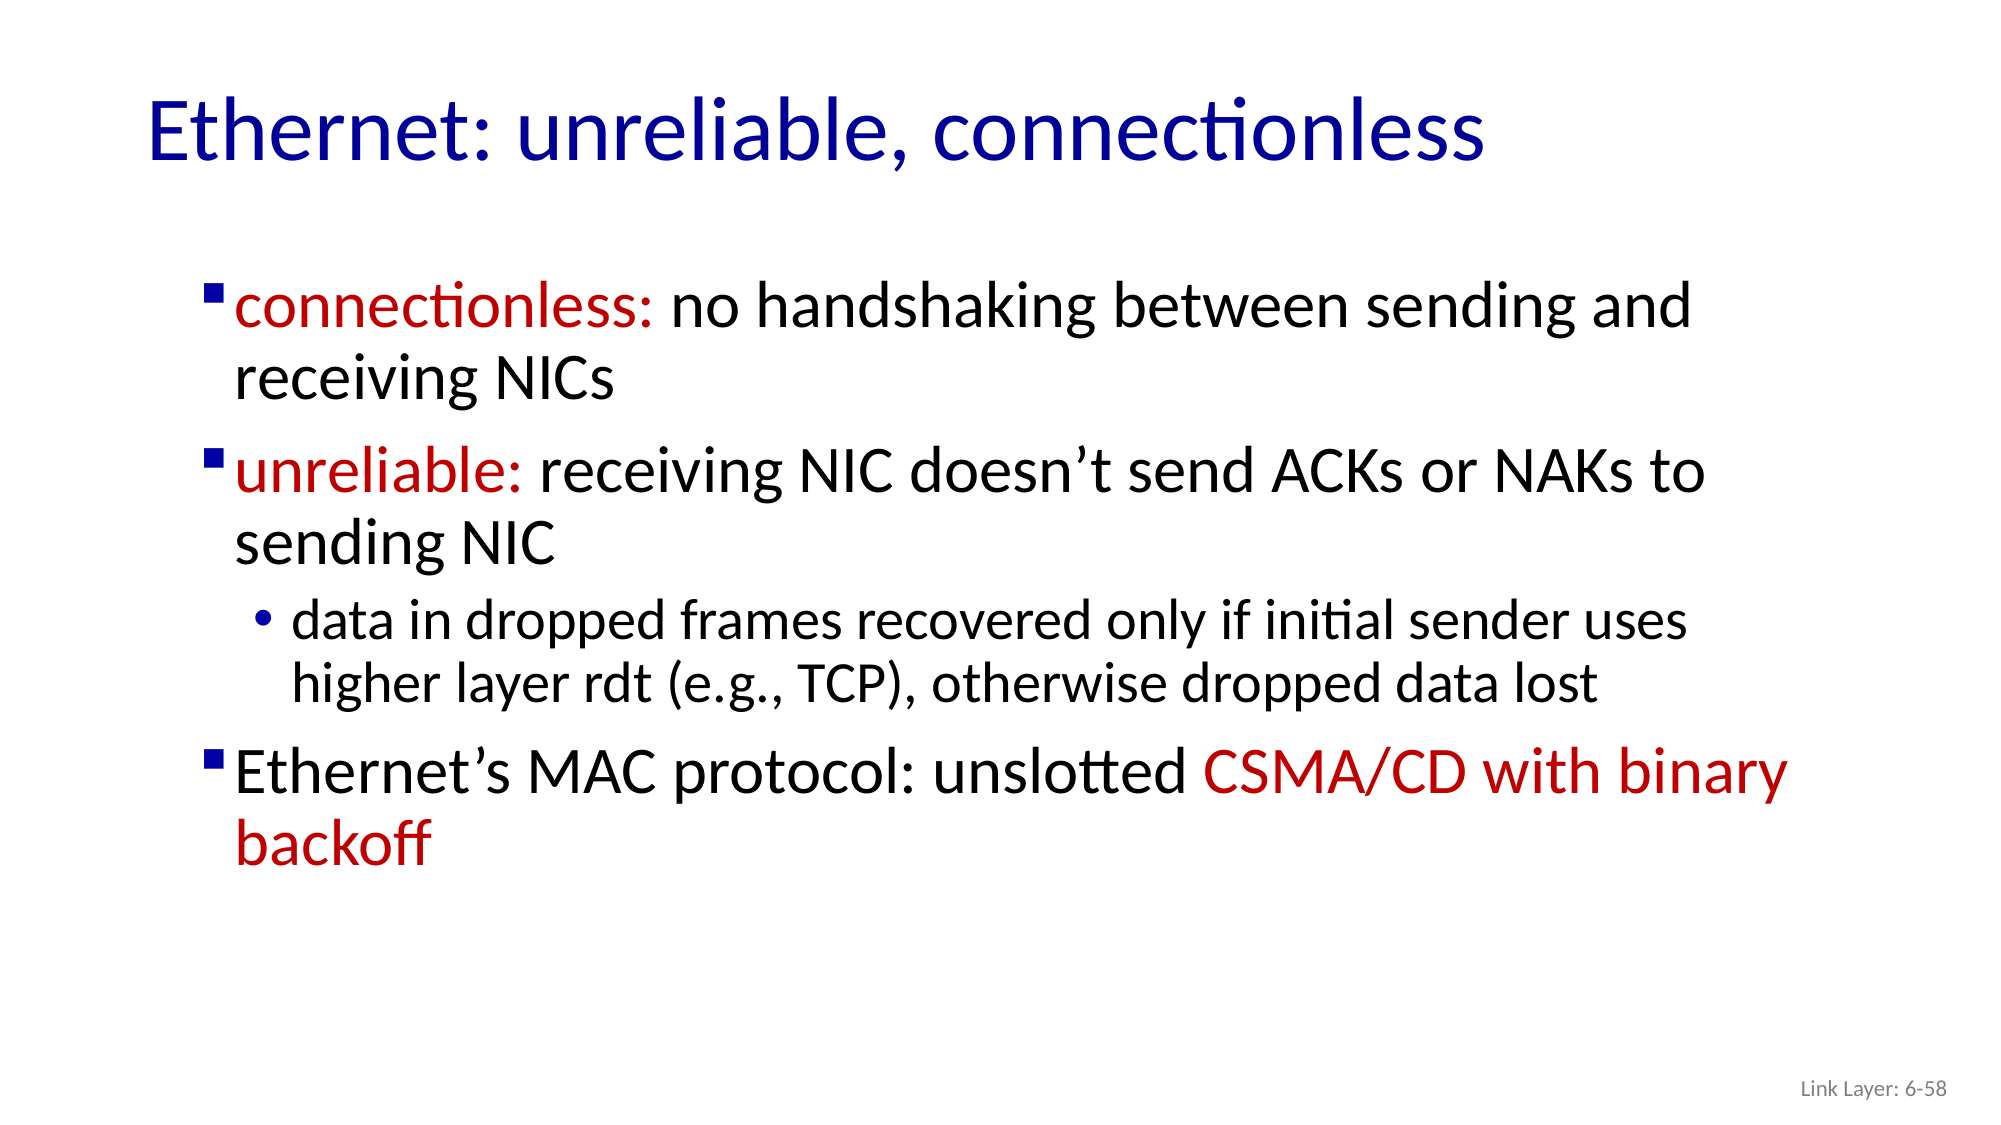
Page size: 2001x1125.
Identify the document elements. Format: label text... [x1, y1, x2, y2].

title Ethernet: unreliable, connectionless [131, 57, 1857, 205]
slide_number Link Layer: 6-58 [1512, 1056, 1963, 1117]
text_box connectionless: no handshaking between sending and receiving NICs unreliable: receiving NIC doesn’t send ACKs or NAKs to sending NIC data in dropped frames recovered only if initial sender uses higher layer rdt (e.g., TCP), otherwise dropped data lost Ethernet’s MAC protocol: unslotted CSMA/CD with binary backoff [162, 262, 1842, 1025]
